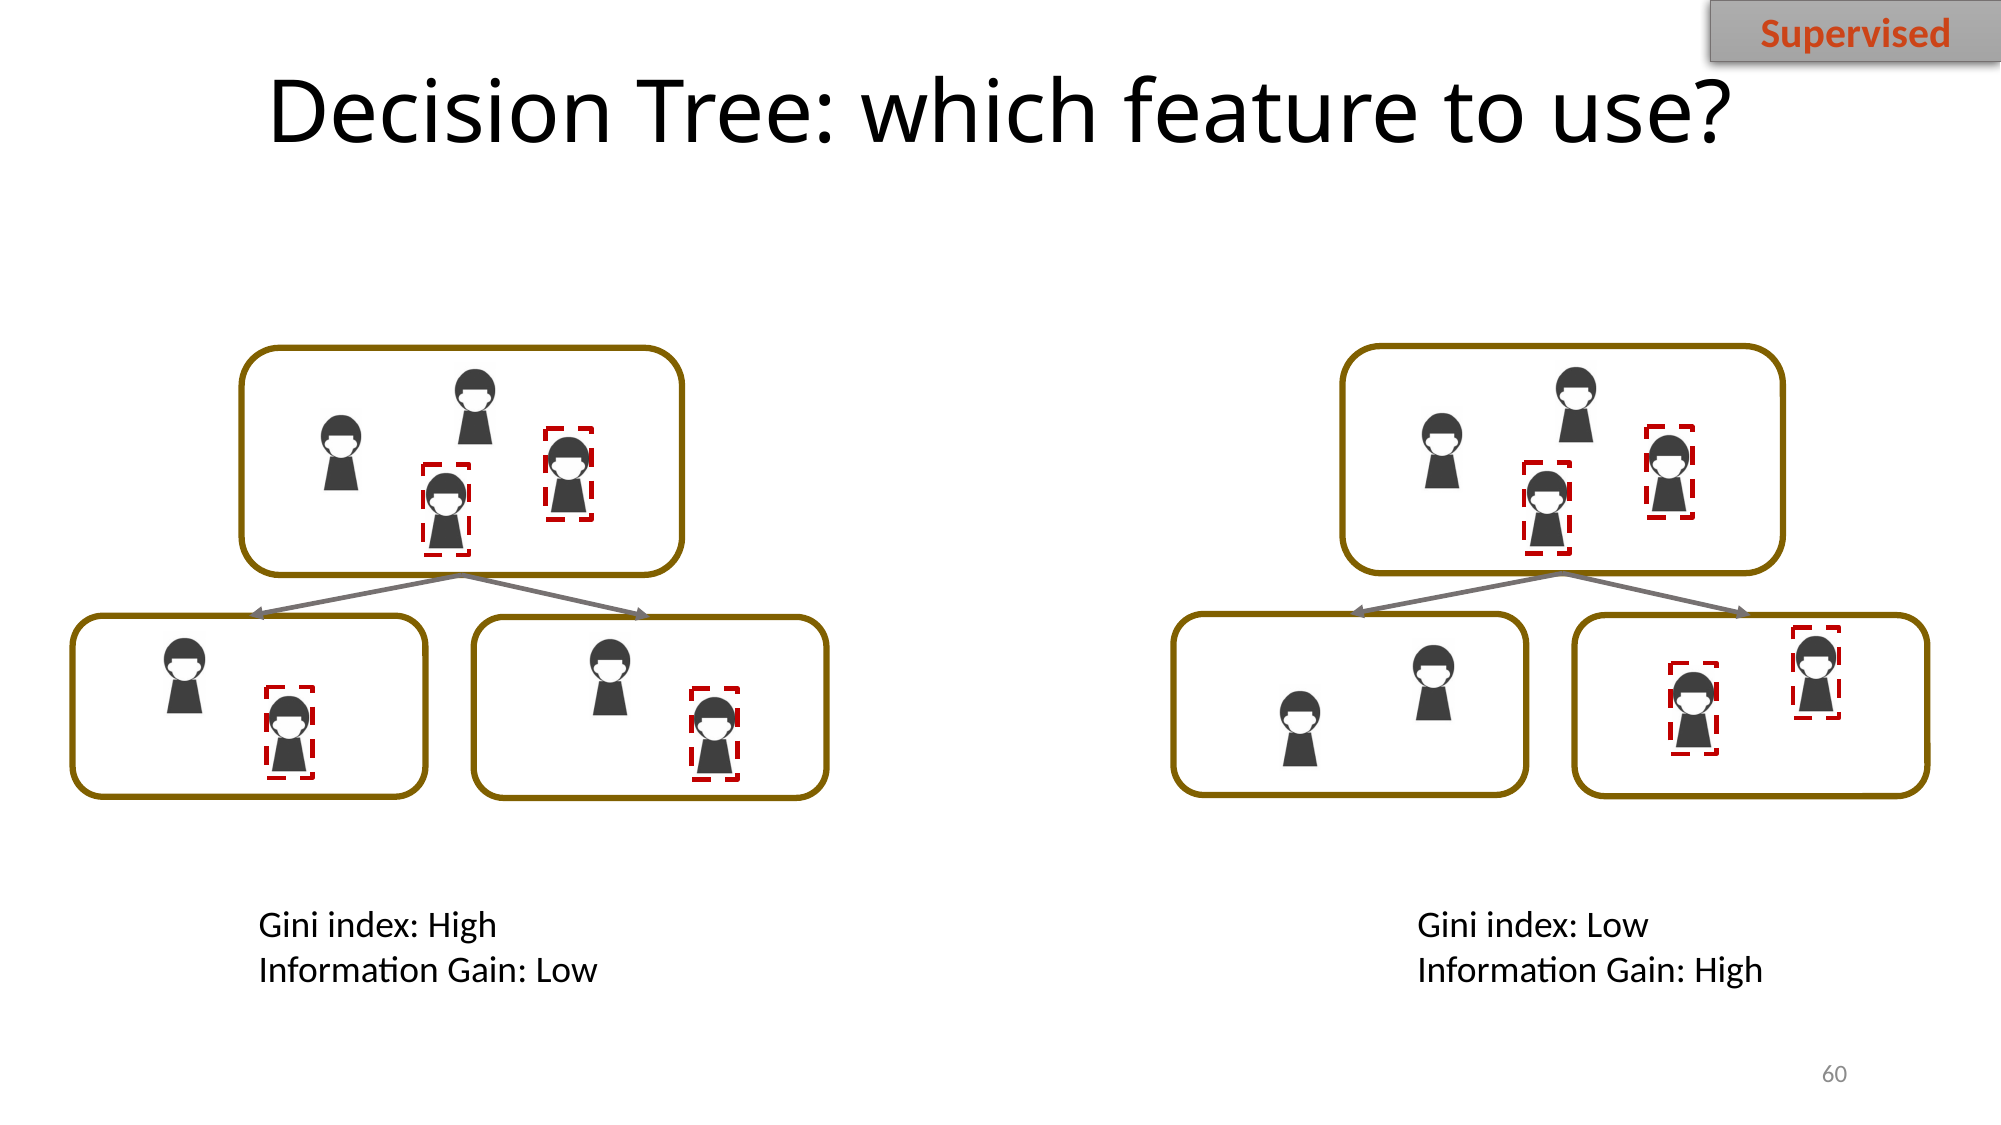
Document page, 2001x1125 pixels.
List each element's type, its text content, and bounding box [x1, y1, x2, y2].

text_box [248, 574, 461, 616]
text_box [1172, 612, 1528, 797]
picture [1672, 665, 1715, 752]
text_box Supervised [1709, 0, 2000, 62]
slide_number 60 [1412, 1042, 1863, 1103]
picture [163, 631, 206, 718]
text_box [472, 615, 828, 799]
text_box [71, 614, 427, 798]
text_box [1341, 345, 1784, 574]
picture [1526, 464, 1568, 552]
picture [589, 632, 631, 720]
picture [693, 690, 736, 778]
text_box [240, 346, 684, 576]
picture [425, 466, 467, 553]
picture [547, 430, 590, 518]
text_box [461, 574, 650, 617]
picture [1555, 360, 1597, 447]
text_box [1573, 614, 1929, 798]
picture [1648, 428, 1690, 516]
picture [1795, 629, 1837, 716]
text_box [1562, 573, 1751, 616]
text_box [1349, 573, 1562, 614]
picture [454, 362, 496, 449]
picture [268, 689, 310, 776]
title Decision Tree: which feature to use? [137, 59, 1863, 170]
text_box Gini index: High Information Gain: Low [243, 892, 614, 998]
picture [1421, 406, 1463, 494]
picture [1412, 638, 1455, 725]
picture [1279, 684, 1321, 771]
text_box Gini index: Low Information Gain: High [1402, 892, 1780, 998]
picture [320, 408, 362, 495]
